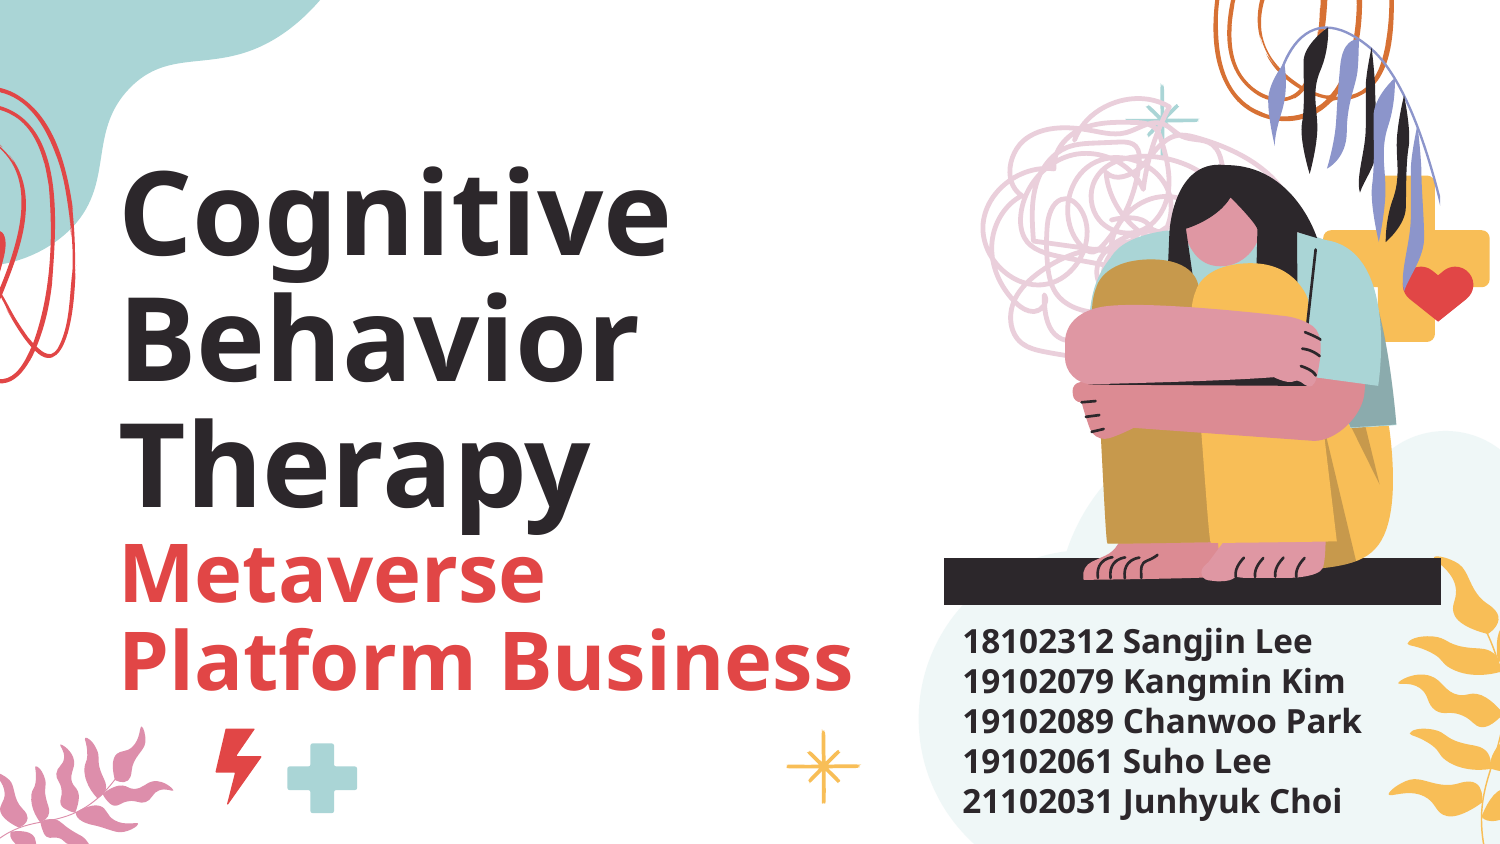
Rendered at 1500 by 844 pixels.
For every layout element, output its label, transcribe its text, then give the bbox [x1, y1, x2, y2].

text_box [943, 26, 1441, 605]
text_box [287, 743, 358, 814]
text_box 18102312 Sangjin Lee 19102079 Kangmin Kim 19102089 Chanwoo Park 19102061 Suho Lee 21102031 Junhyuk Choi [947, 606, 1444, 844]
title Cognitive Behavior Therapy Metaverse Platform Business [103, 228, 927, 724]
